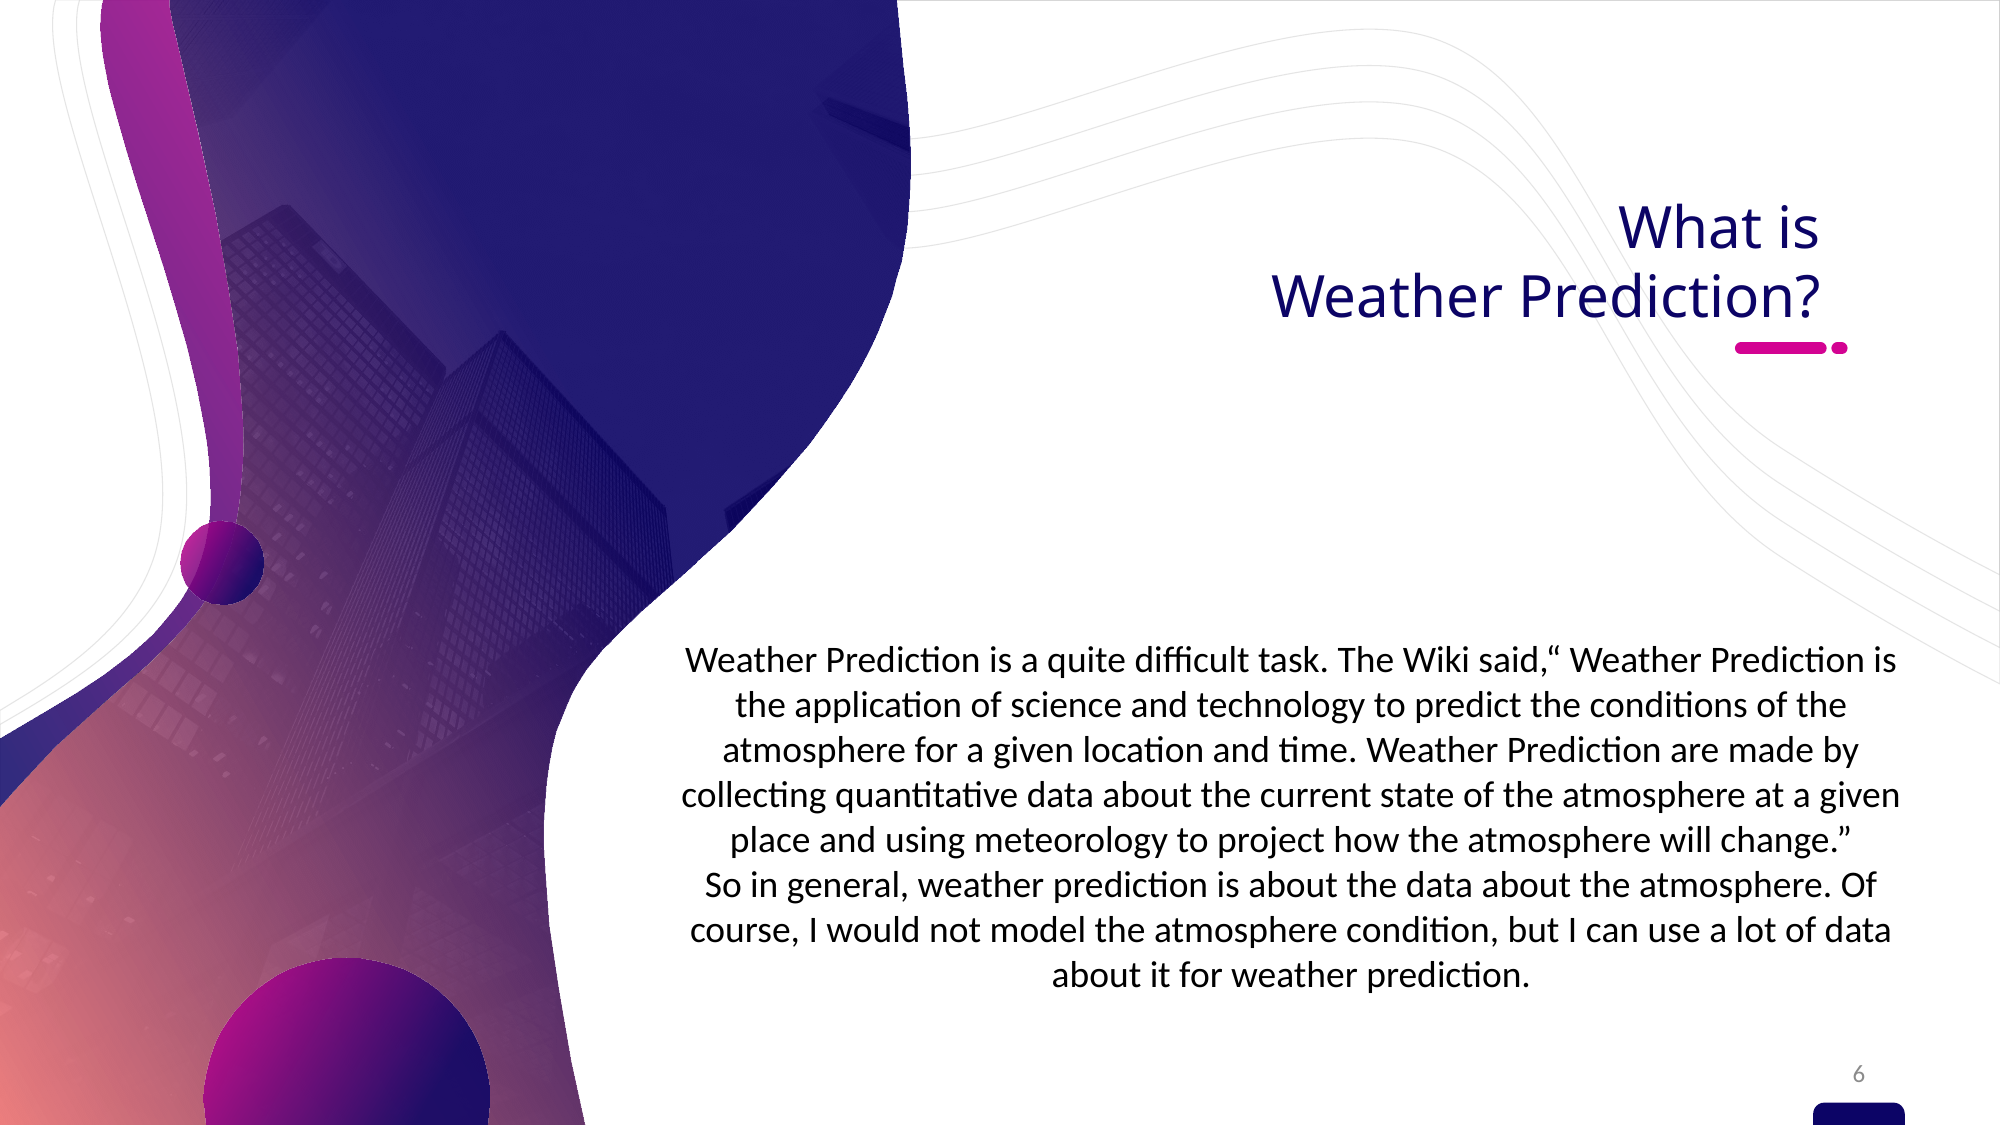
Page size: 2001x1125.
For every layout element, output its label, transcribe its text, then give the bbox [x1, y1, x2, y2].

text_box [911, 0, 2000, 684]
text_box Weather Prediction is a quite difficult task. The Wiki said,“ Weather Prediction is the application of science and technology to predict the conditions of the atmosphere for a given location and time. Weather Prediction are made by collecting quantitative data about the current state of the atmosphere at a given place and using meteorology to project how the atmosphere will change.” So in general, weather prediction is about the data about the atmosphere. Of course, I would not model the atmosphere condition, but I can use a lot of data about it for weather prediction. [911, 684, 1908, 995]
picture [0, 0, 911, 1125]
slide_number 6 [1824, 1042, 1894, 1103]
